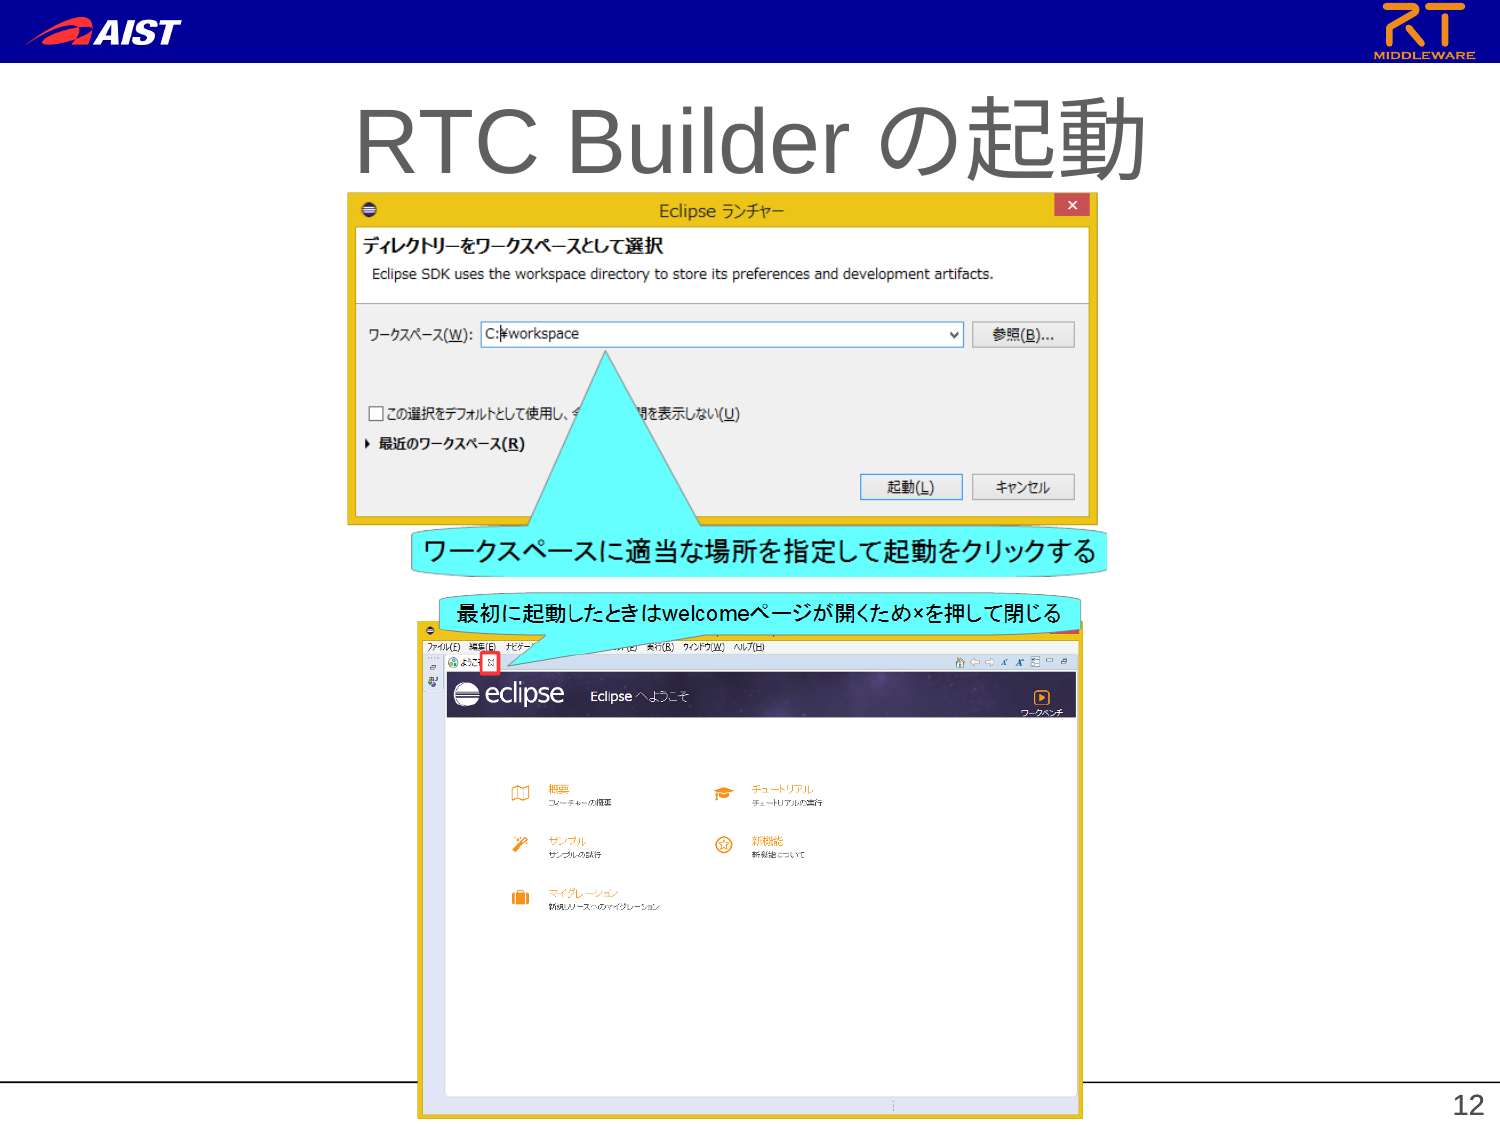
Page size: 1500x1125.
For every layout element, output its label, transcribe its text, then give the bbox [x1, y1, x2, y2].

picture [0, 0, 1500, 63]
picture [417, 592, 1083, 1120]
picture [347, 192, 1107, 578]
title RTC Builderの起動 [29, 66, 1474, 208]
text_box 12 [1149, 1078, 1500, 1125]
